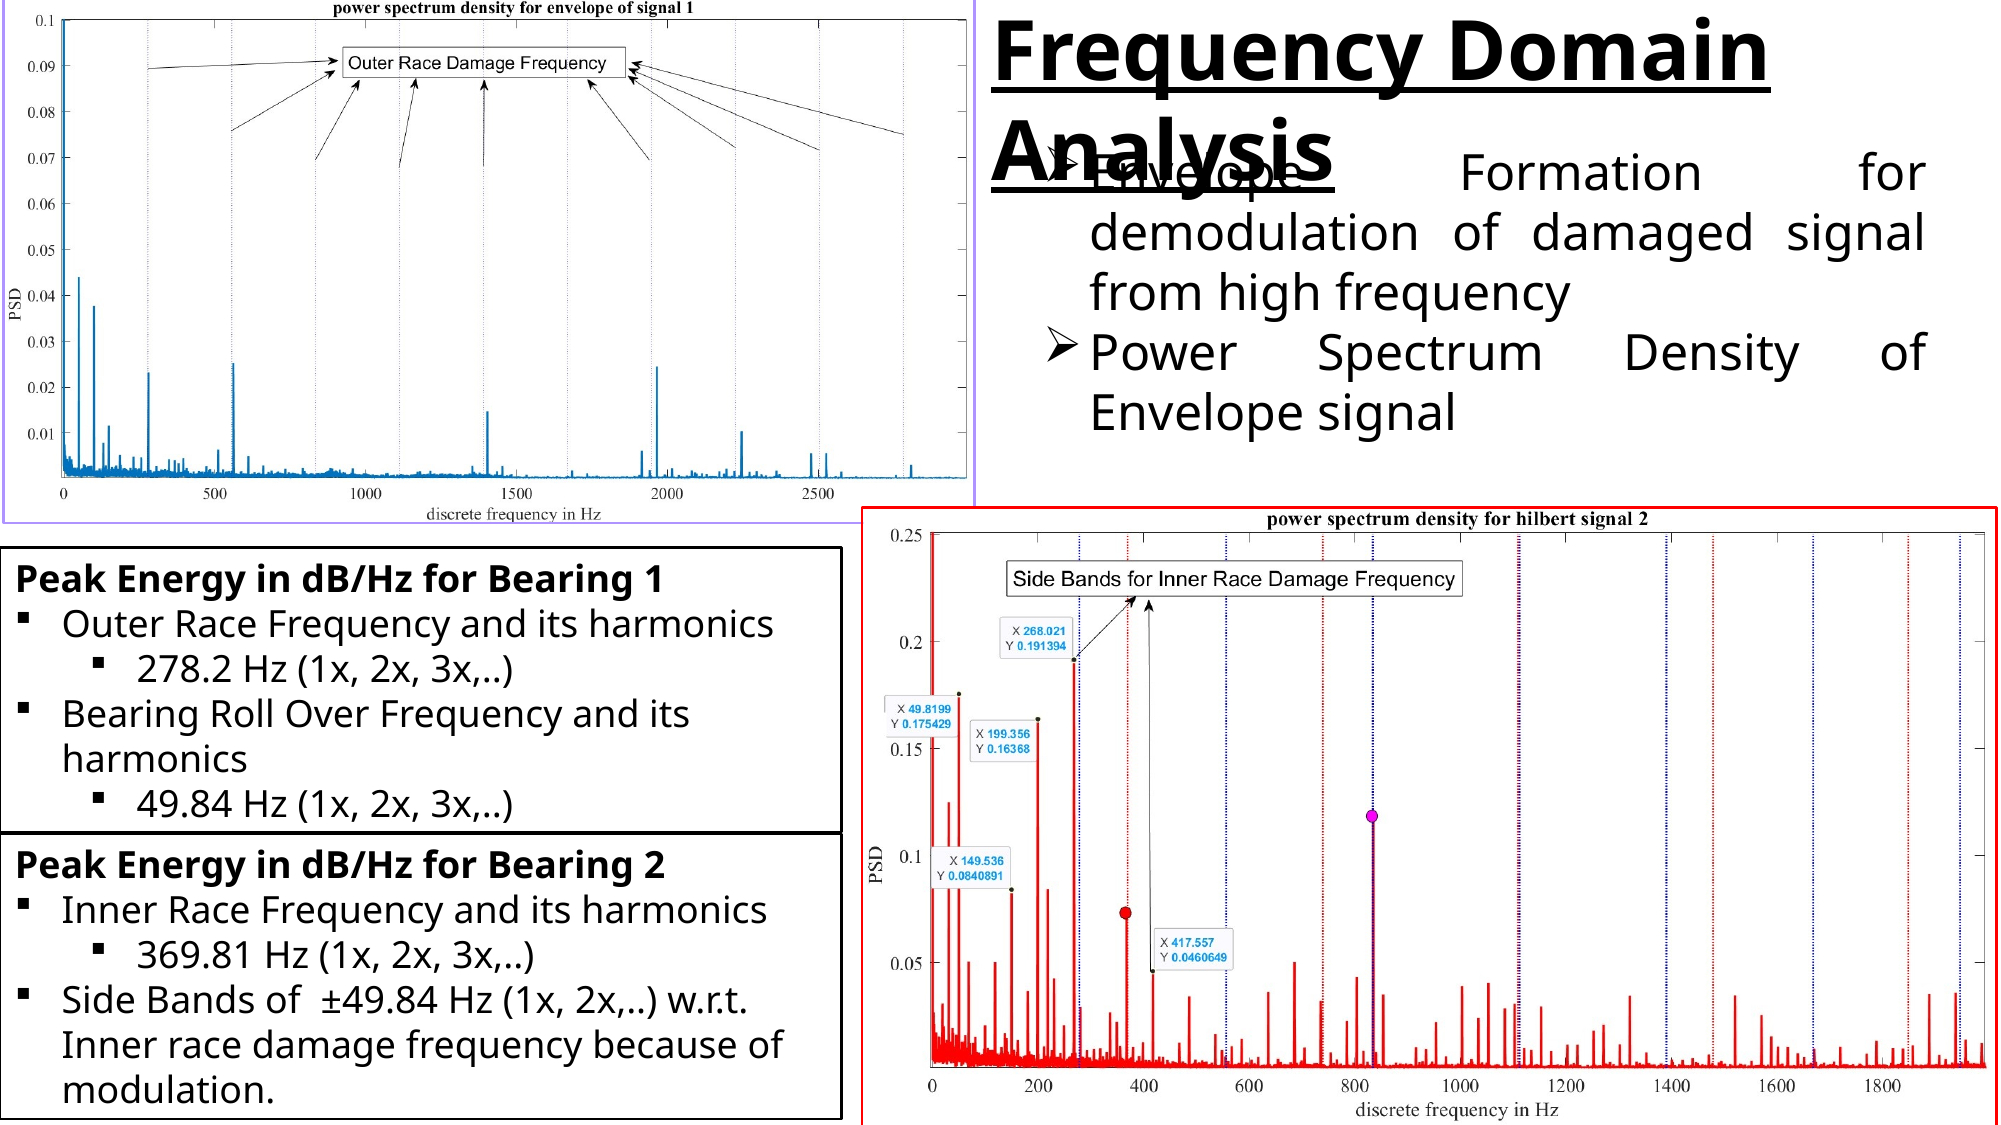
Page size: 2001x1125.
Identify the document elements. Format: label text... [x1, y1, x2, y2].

text_box Peak Energy in dB/Hz for Bearing 2 Inner Race Frequency and its harmonics 369.81 Hz (1x, 2x, 3x,..) Side Bands of ±49.84 Hz (1x, 2x,..) w.r.t. Inner race damage frequency because of modulation. [0, 834, 842, 1119]
text_box Peak Energy in dB/Hz for Bearing 1 Outer Race Frequency and its harmonics 278.2 Hz (1x, 2x, 3x,..) Bearing Roll Over Frequency and its harmonics 49.84 Hz (1x, 2x, 3x,..) [0, 547, 842, 833]
text_box Frequency Domain Analysis [976, 0, 2000, 205]
picture [4, 0, 1996, 1125]
text_box Envelope Formation for demodulation of damaged signal from high frequency Power Spectrum Density of Envelope signal [1028, 133, 1942, 448]
